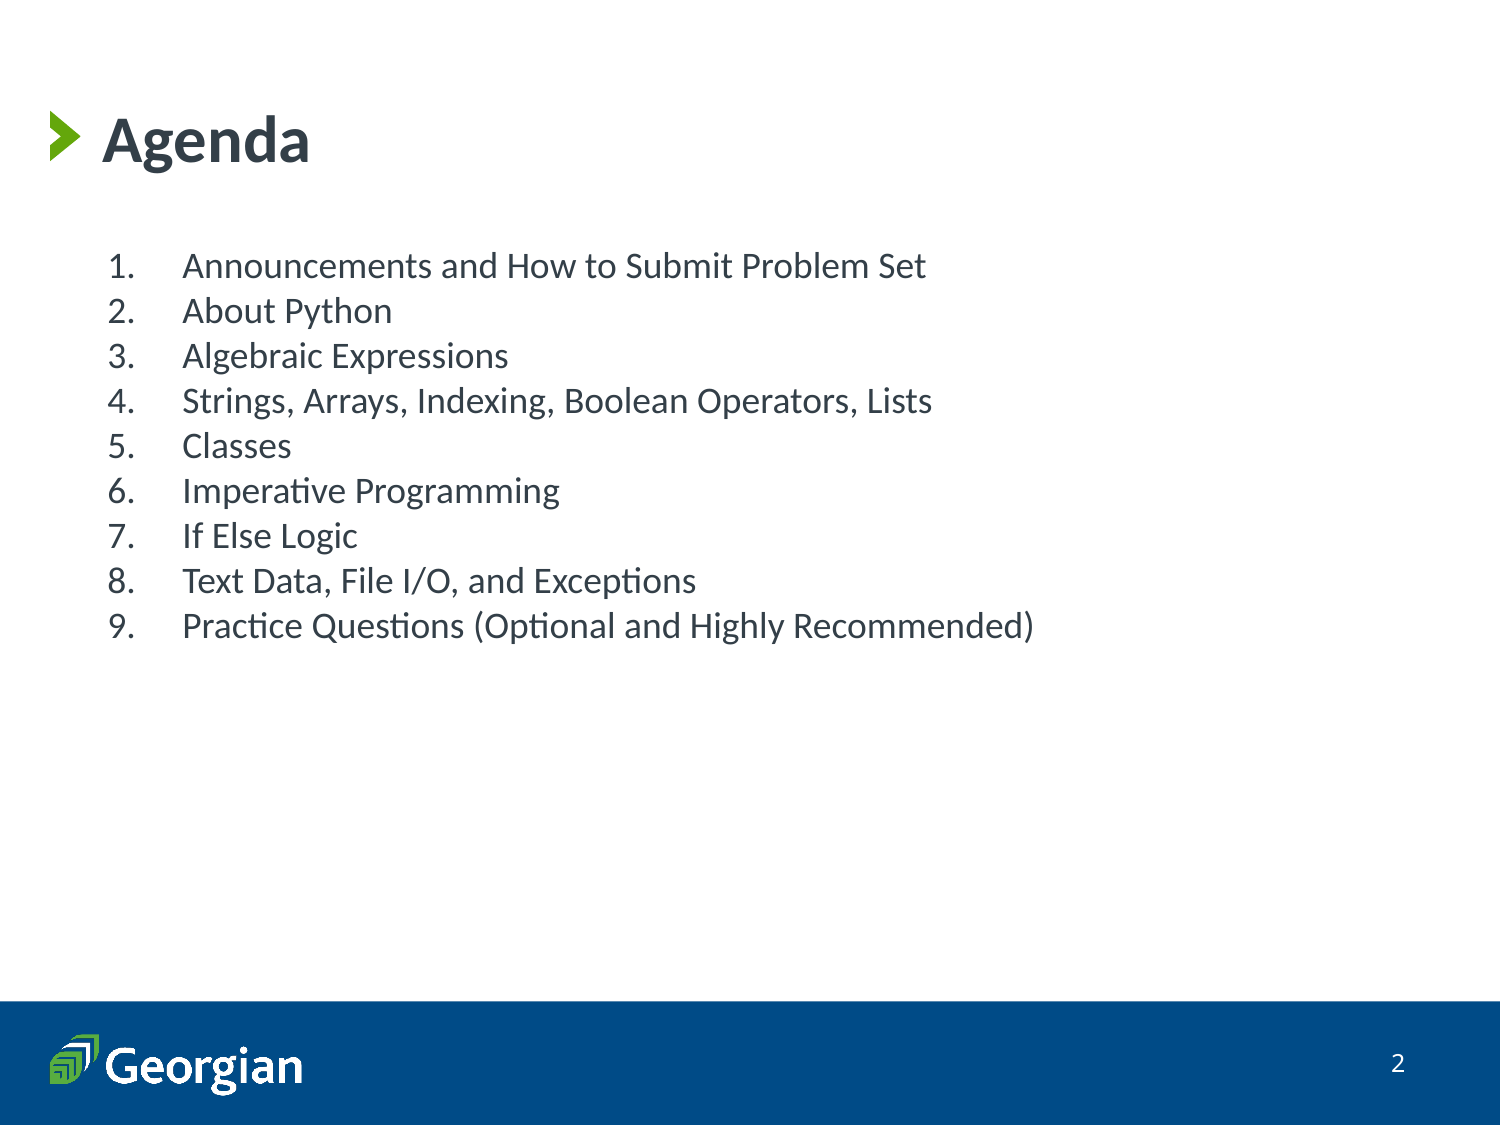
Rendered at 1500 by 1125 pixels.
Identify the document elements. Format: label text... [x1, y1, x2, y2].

list Announcements and How to Submit Problem Set About Python Algebraic Expressions Strings, Arrays, Indexing, Boolean Operators, Lists Classes Imperative Programming If Else Logic Text Data, File I/O, and Exceptions Practice Questions (Optional and Highly Recommended) [107, 241, 1400, 963]
picture [24, 1017, 327, 1121]
title Agenda [50, 95, 1400, 284]
